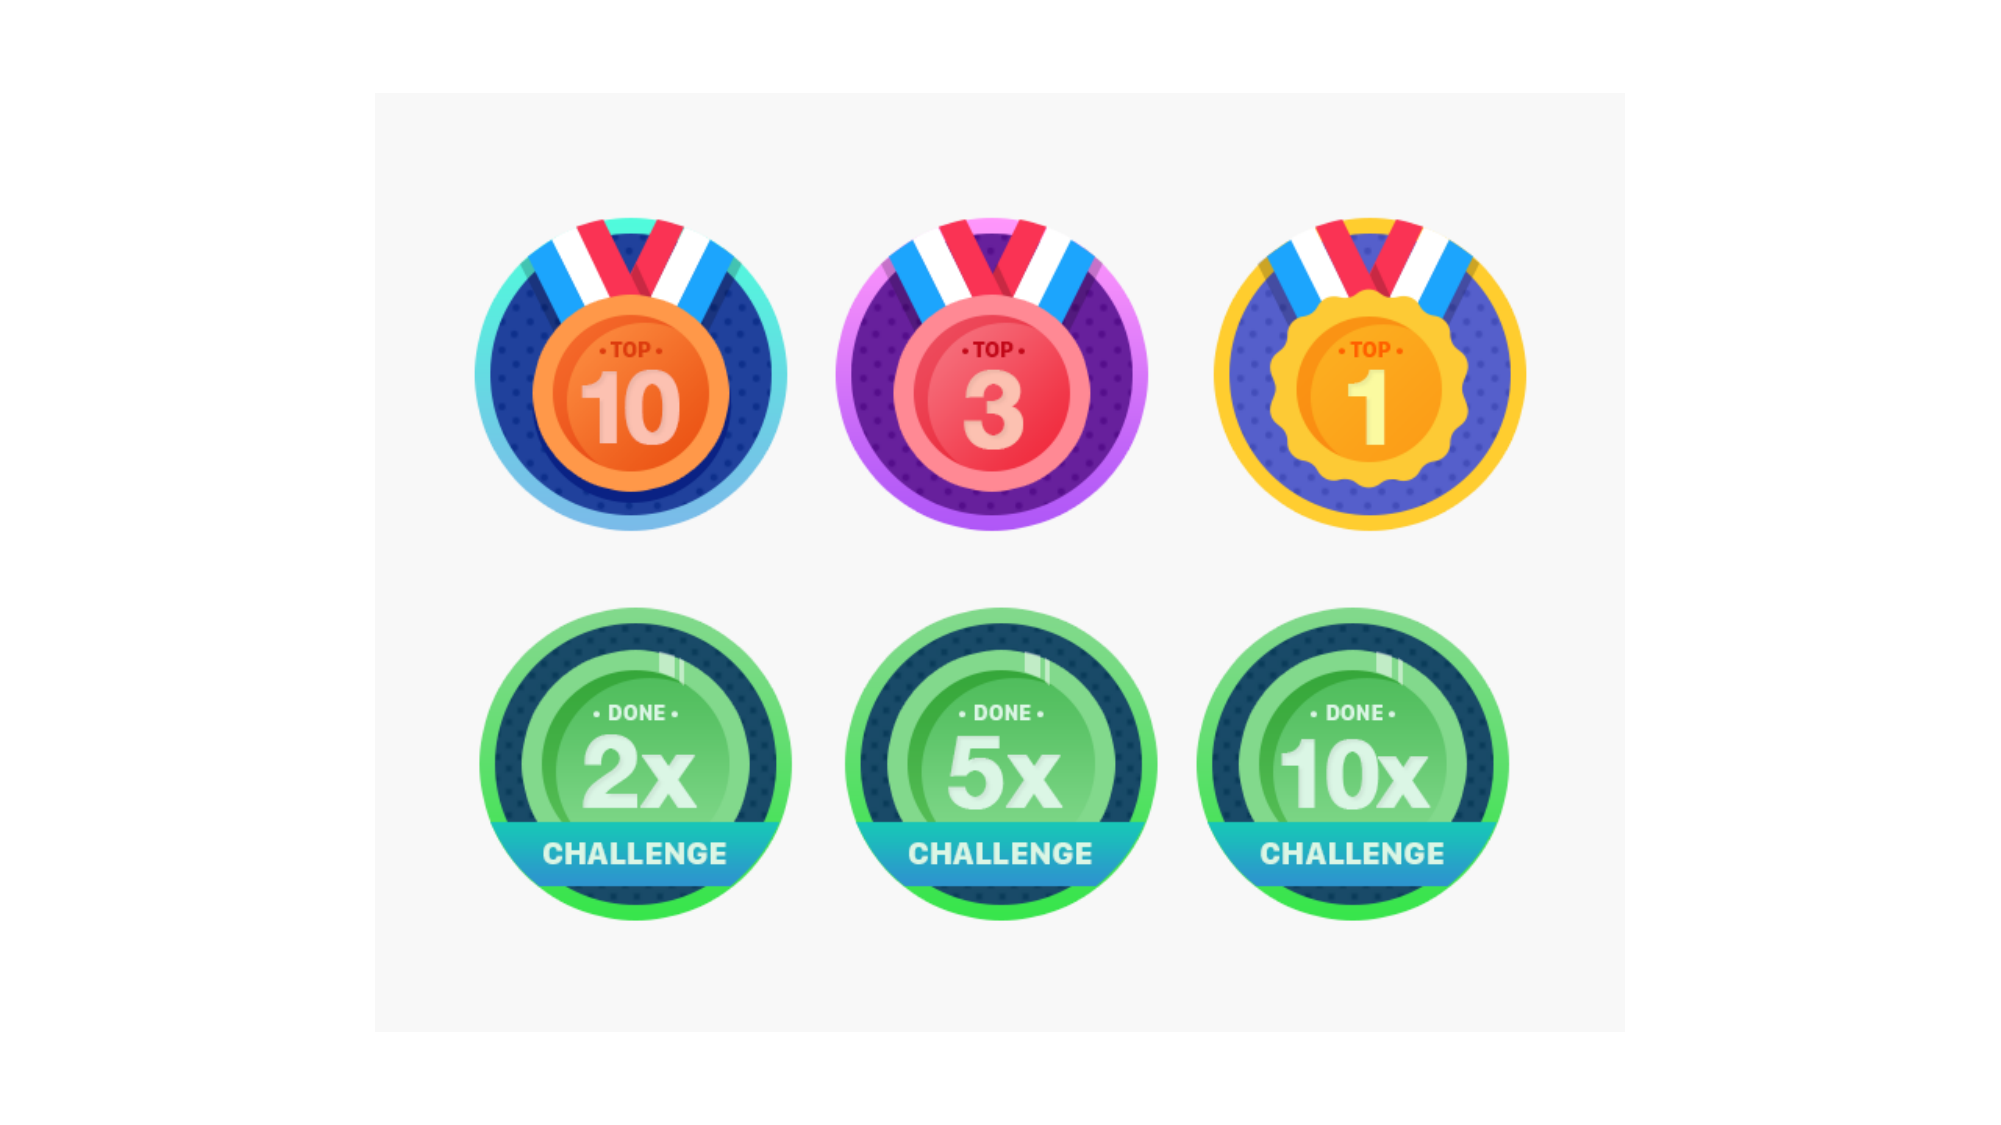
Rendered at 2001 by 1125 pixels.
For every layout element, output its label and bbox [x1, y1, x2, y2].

picture [374, 93, 1625, 1032]
